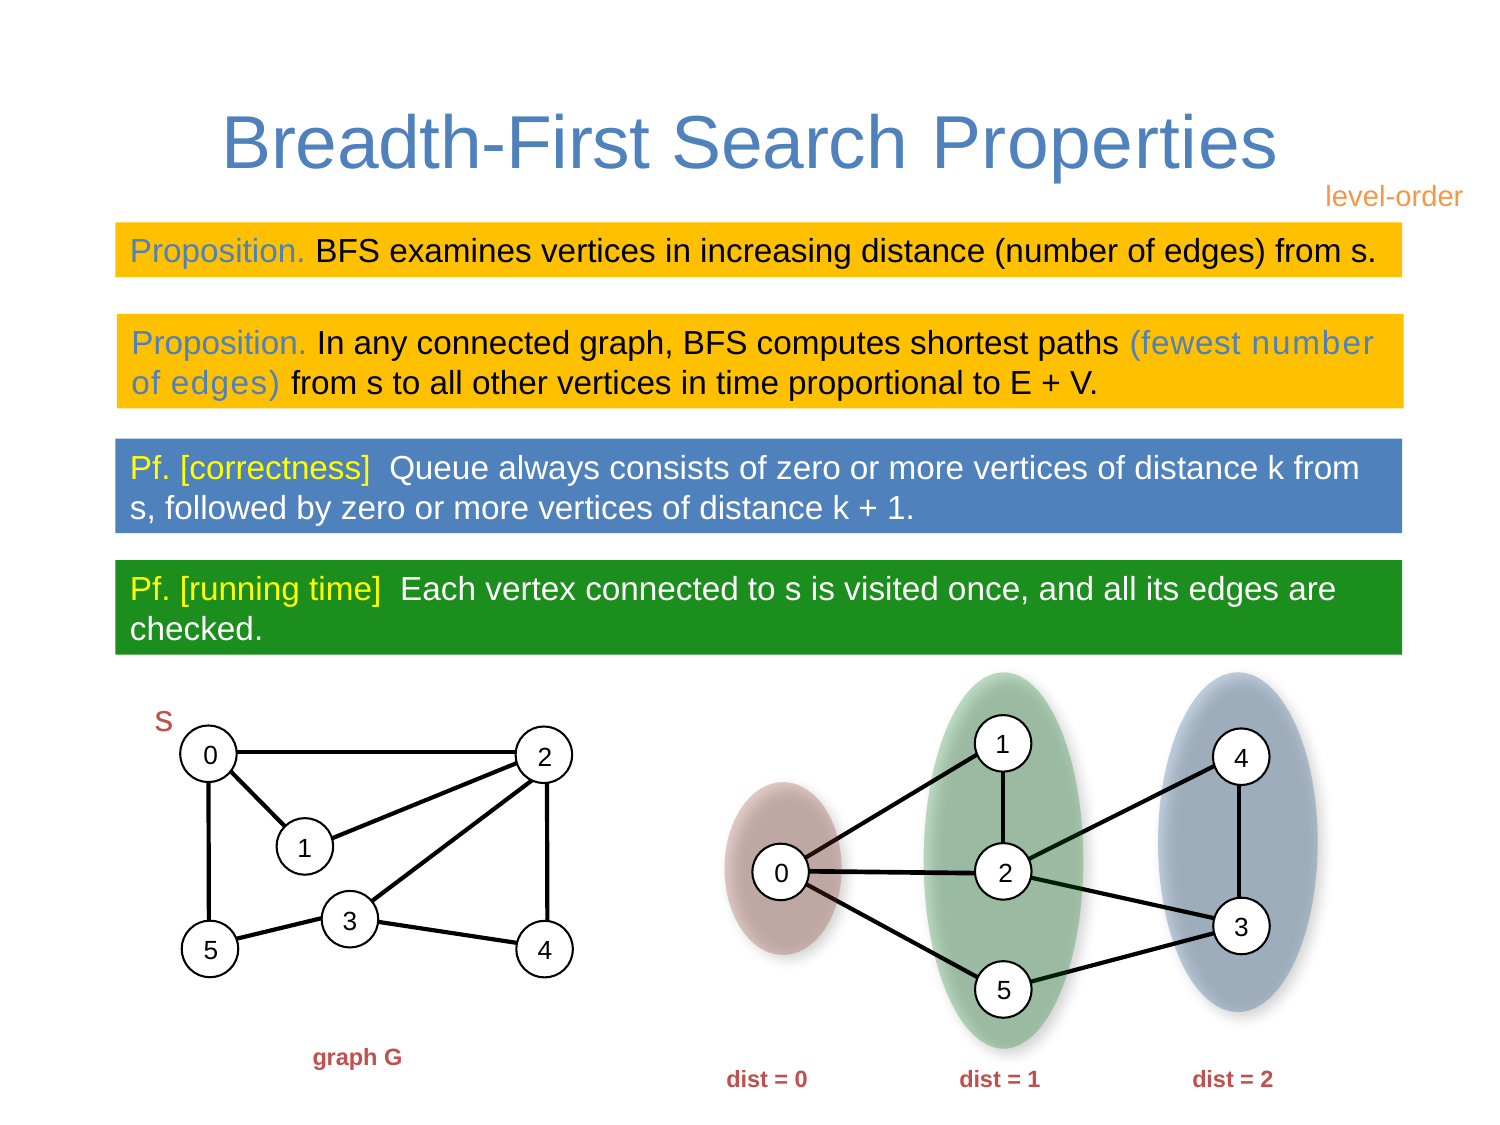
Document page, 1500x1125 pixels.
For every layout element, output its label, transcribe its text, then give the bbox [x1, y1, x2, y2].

text_box [923, 756, 1003, 854]
text_box [924, 672, 1084, 1049]
text_box 4 [535, 931, 556, 965]
text_box s [139, 687, 189, 747]
text_box [974, 715, 1032, 772]
text_box Pf. [running time] Each vertex connected to s is visited once, and all its edges are checked. [115, 560, 1403, 655]
text_box 5 [995, 972, 1015, 1006]
text_box [975, 961, 1032, 1018]
text_box Proposition. BFS examines vertices in increasing distance (number of edges) from s. [115, 222, 1403, 277]
text_box 2 [535, 738, 556, 772]
text_box dist = 0 [724, 1062, 824, 1093]
text_box [516, 920, 573, 978]
text_box dist = 1 [957, 1070, 1057, 1093]
text_box dist = 2 [1190, 1062, 1290, 1093]
text_box graph G [310, 1040, 410, 1070]
text_box level-order [1310, 170, 1479, 220]
text_box [716, 773, 863, 976]
text_box [752, 843, 804, 901]
text_box [321, 890, 379, 948]
text_box 0 [153, 736, 221, 770]
text_box [1213, 897, 1270, 955]
text_box [276, 818, 334, 875]
text_box 4 [1232, 739, 1253, 773]
text_box [185, 725, 237, 783]
text_box [980, 843, 1032, 900]
text_box 4 [808, 874, 976, 879]
text_box [181, 920, 239, 978]
text_box 0 2 [772, 854, 1016, 888]
text_box 3 [341, 902, 361, 936]
text_box [915, 663, 1105, 1070]
text_box [724, 782, 841, 955]
text_box [515, 726, 573, 784]
text_box 1 [295, 829, 316, 863]
text_box [1212, 728, 1270, 786]
title Breadth-First Search Properties [75, 45, 1425, 233]
text_box 3 [1232, 909, 1253, 943]
text_box 1 [993, 726, 1014, 760]
text_box [1161, 672, 1318, 1013]
text_box Pf. [correctness] Queue always consists of zero or more vertices of distance k from s, followed by zero or more vertices of distance k + 1. [115, 438, 1403, 534]
text_box [1158, 767, 1238, 917]
text_box [1149, 663, 1339, 1033]
text_box Proposition. In any connected graph, BFS computes shortest paths (fewest number of edges) from s to all other vertices in time proportional to E + V. [116, 313, 1404, 409]
text_box 5 [202, 931, 222, 965]
